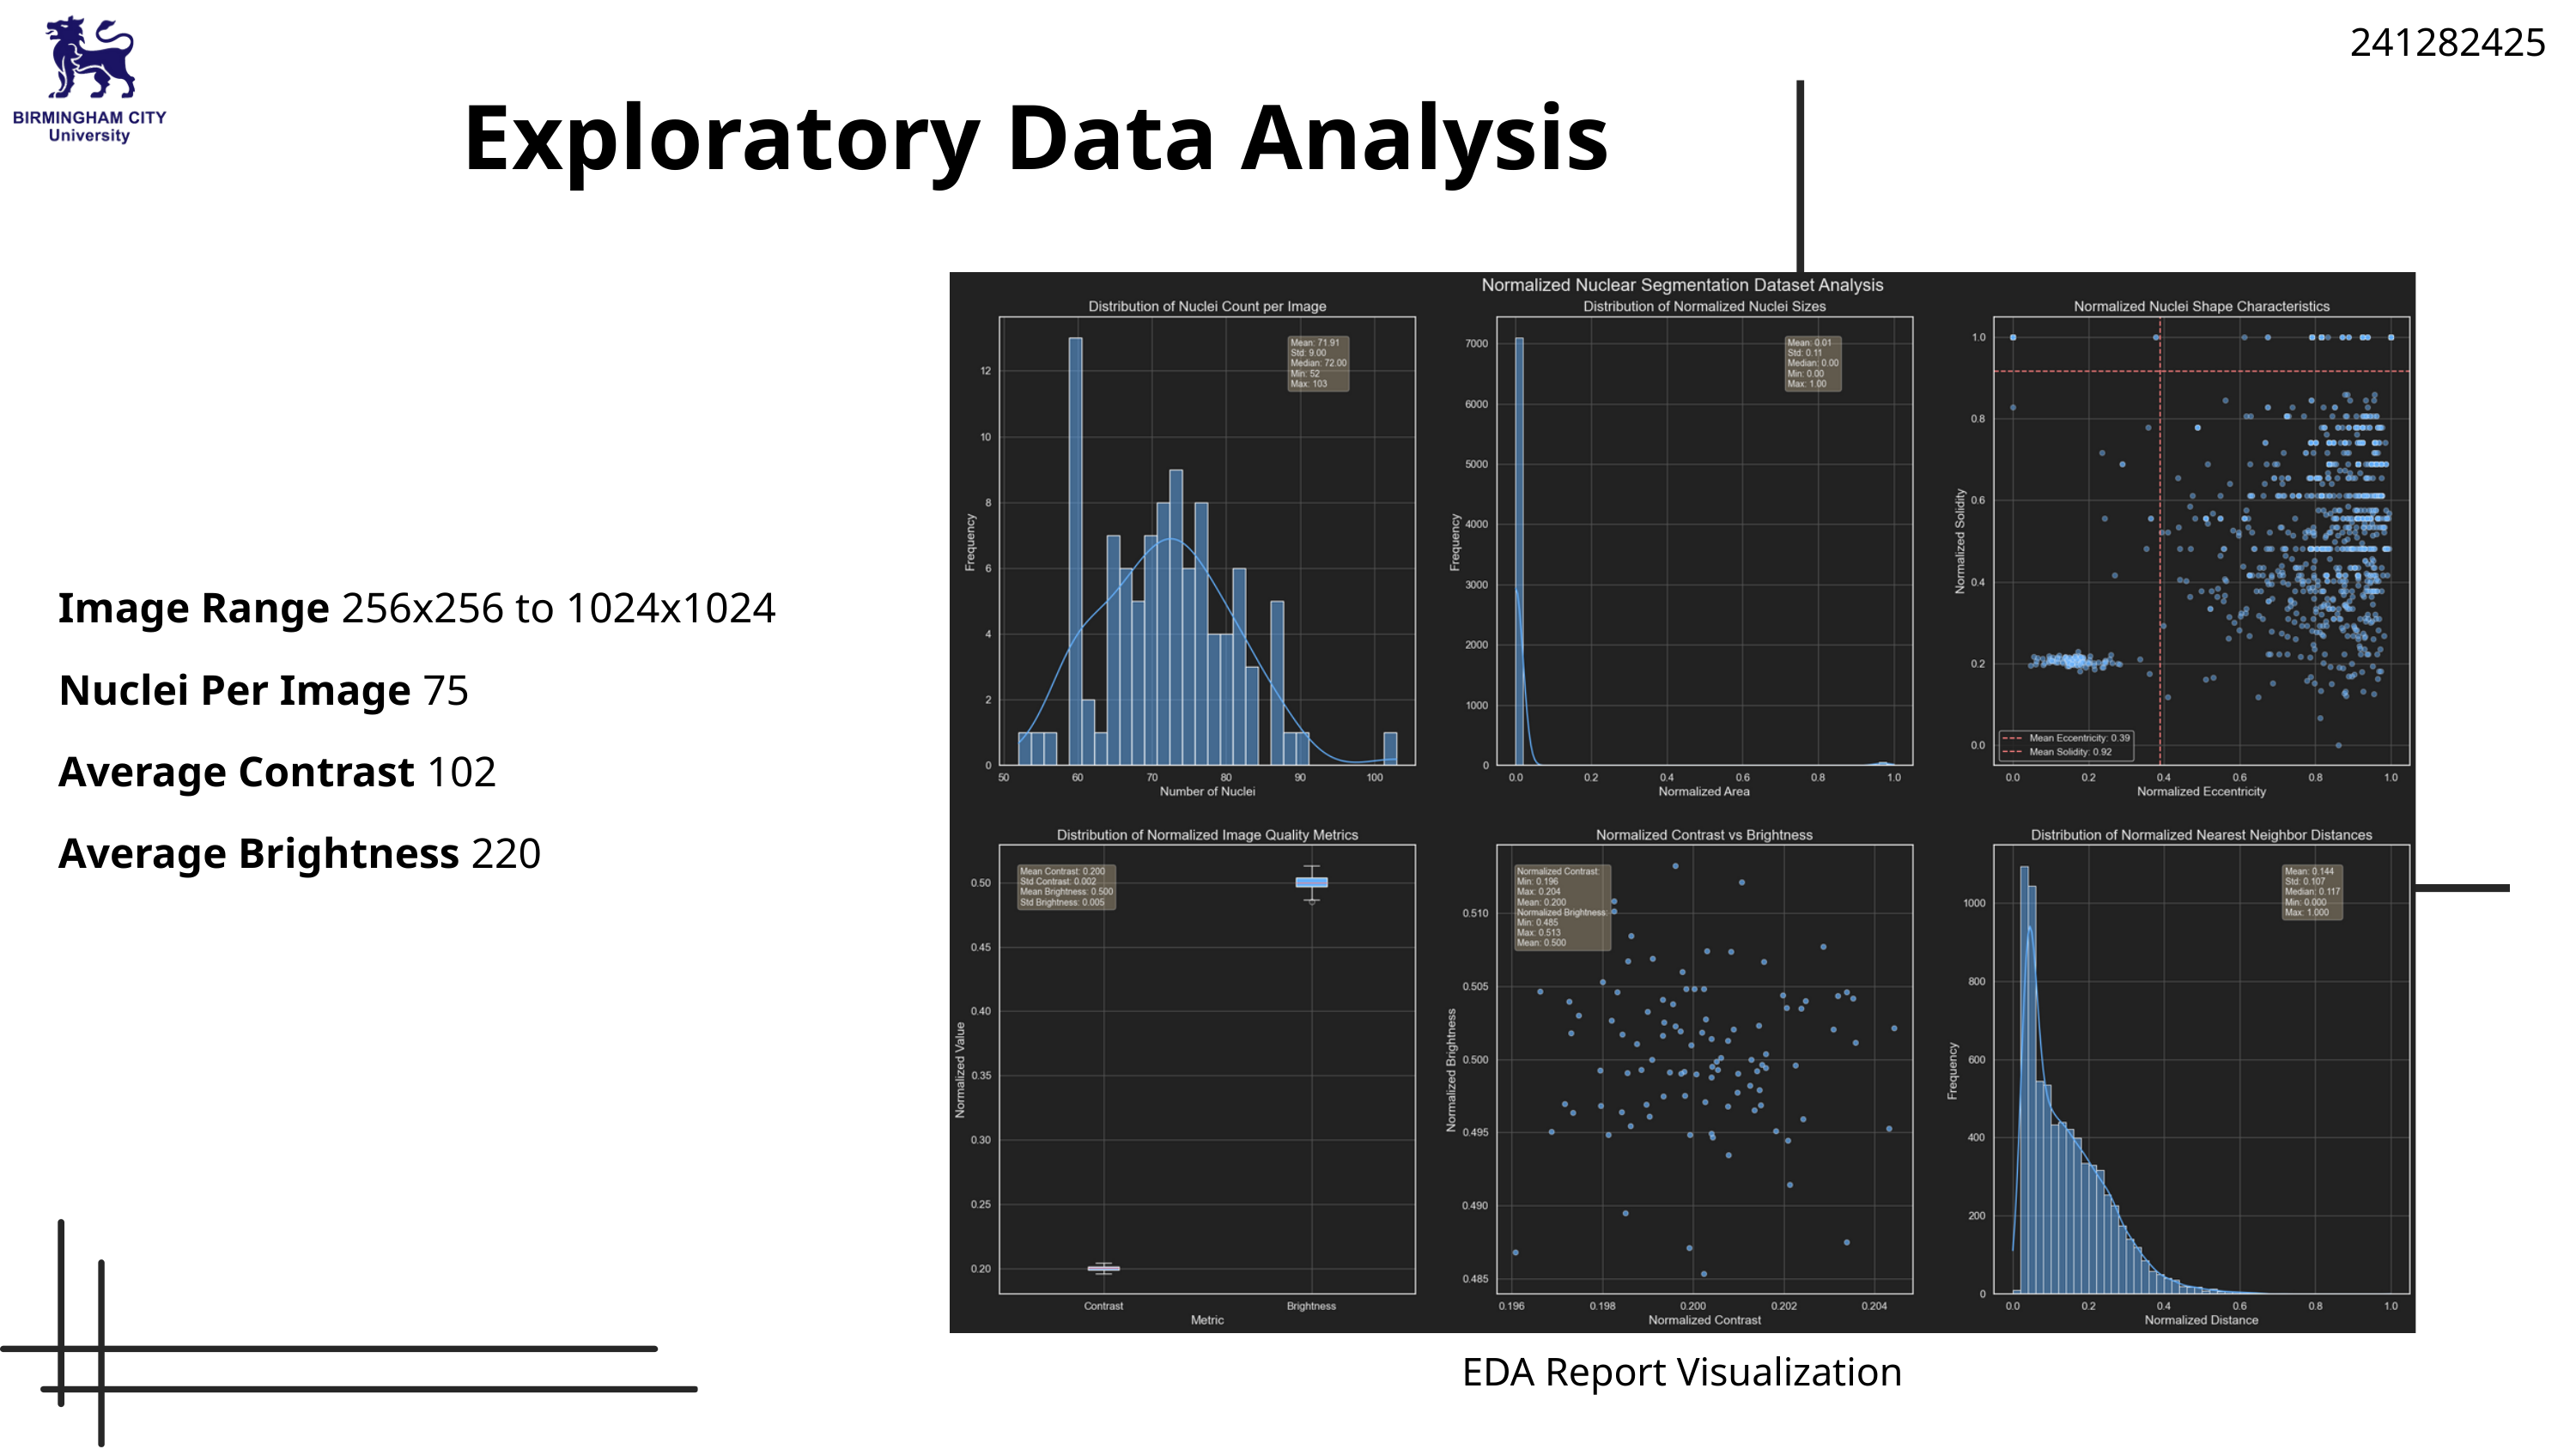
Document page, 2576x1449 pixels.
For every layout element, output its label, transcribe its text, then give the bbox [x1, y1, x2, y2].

text_box EDA Report Visualization [1459, 1339, 1906, 1394]
text_box [1796, 80, 2510, 955]
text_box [58, 577, 878, 871]
text_box [950, 272, 2416, 1334]
text_box [0, 1219, 698, 1447]
text_box Exploratory Data Analysis [144, 80, 1928, 188]
text_box [0, 1, 211, 159]
text_box 241282425 [2336, 9, 2561, 64]
